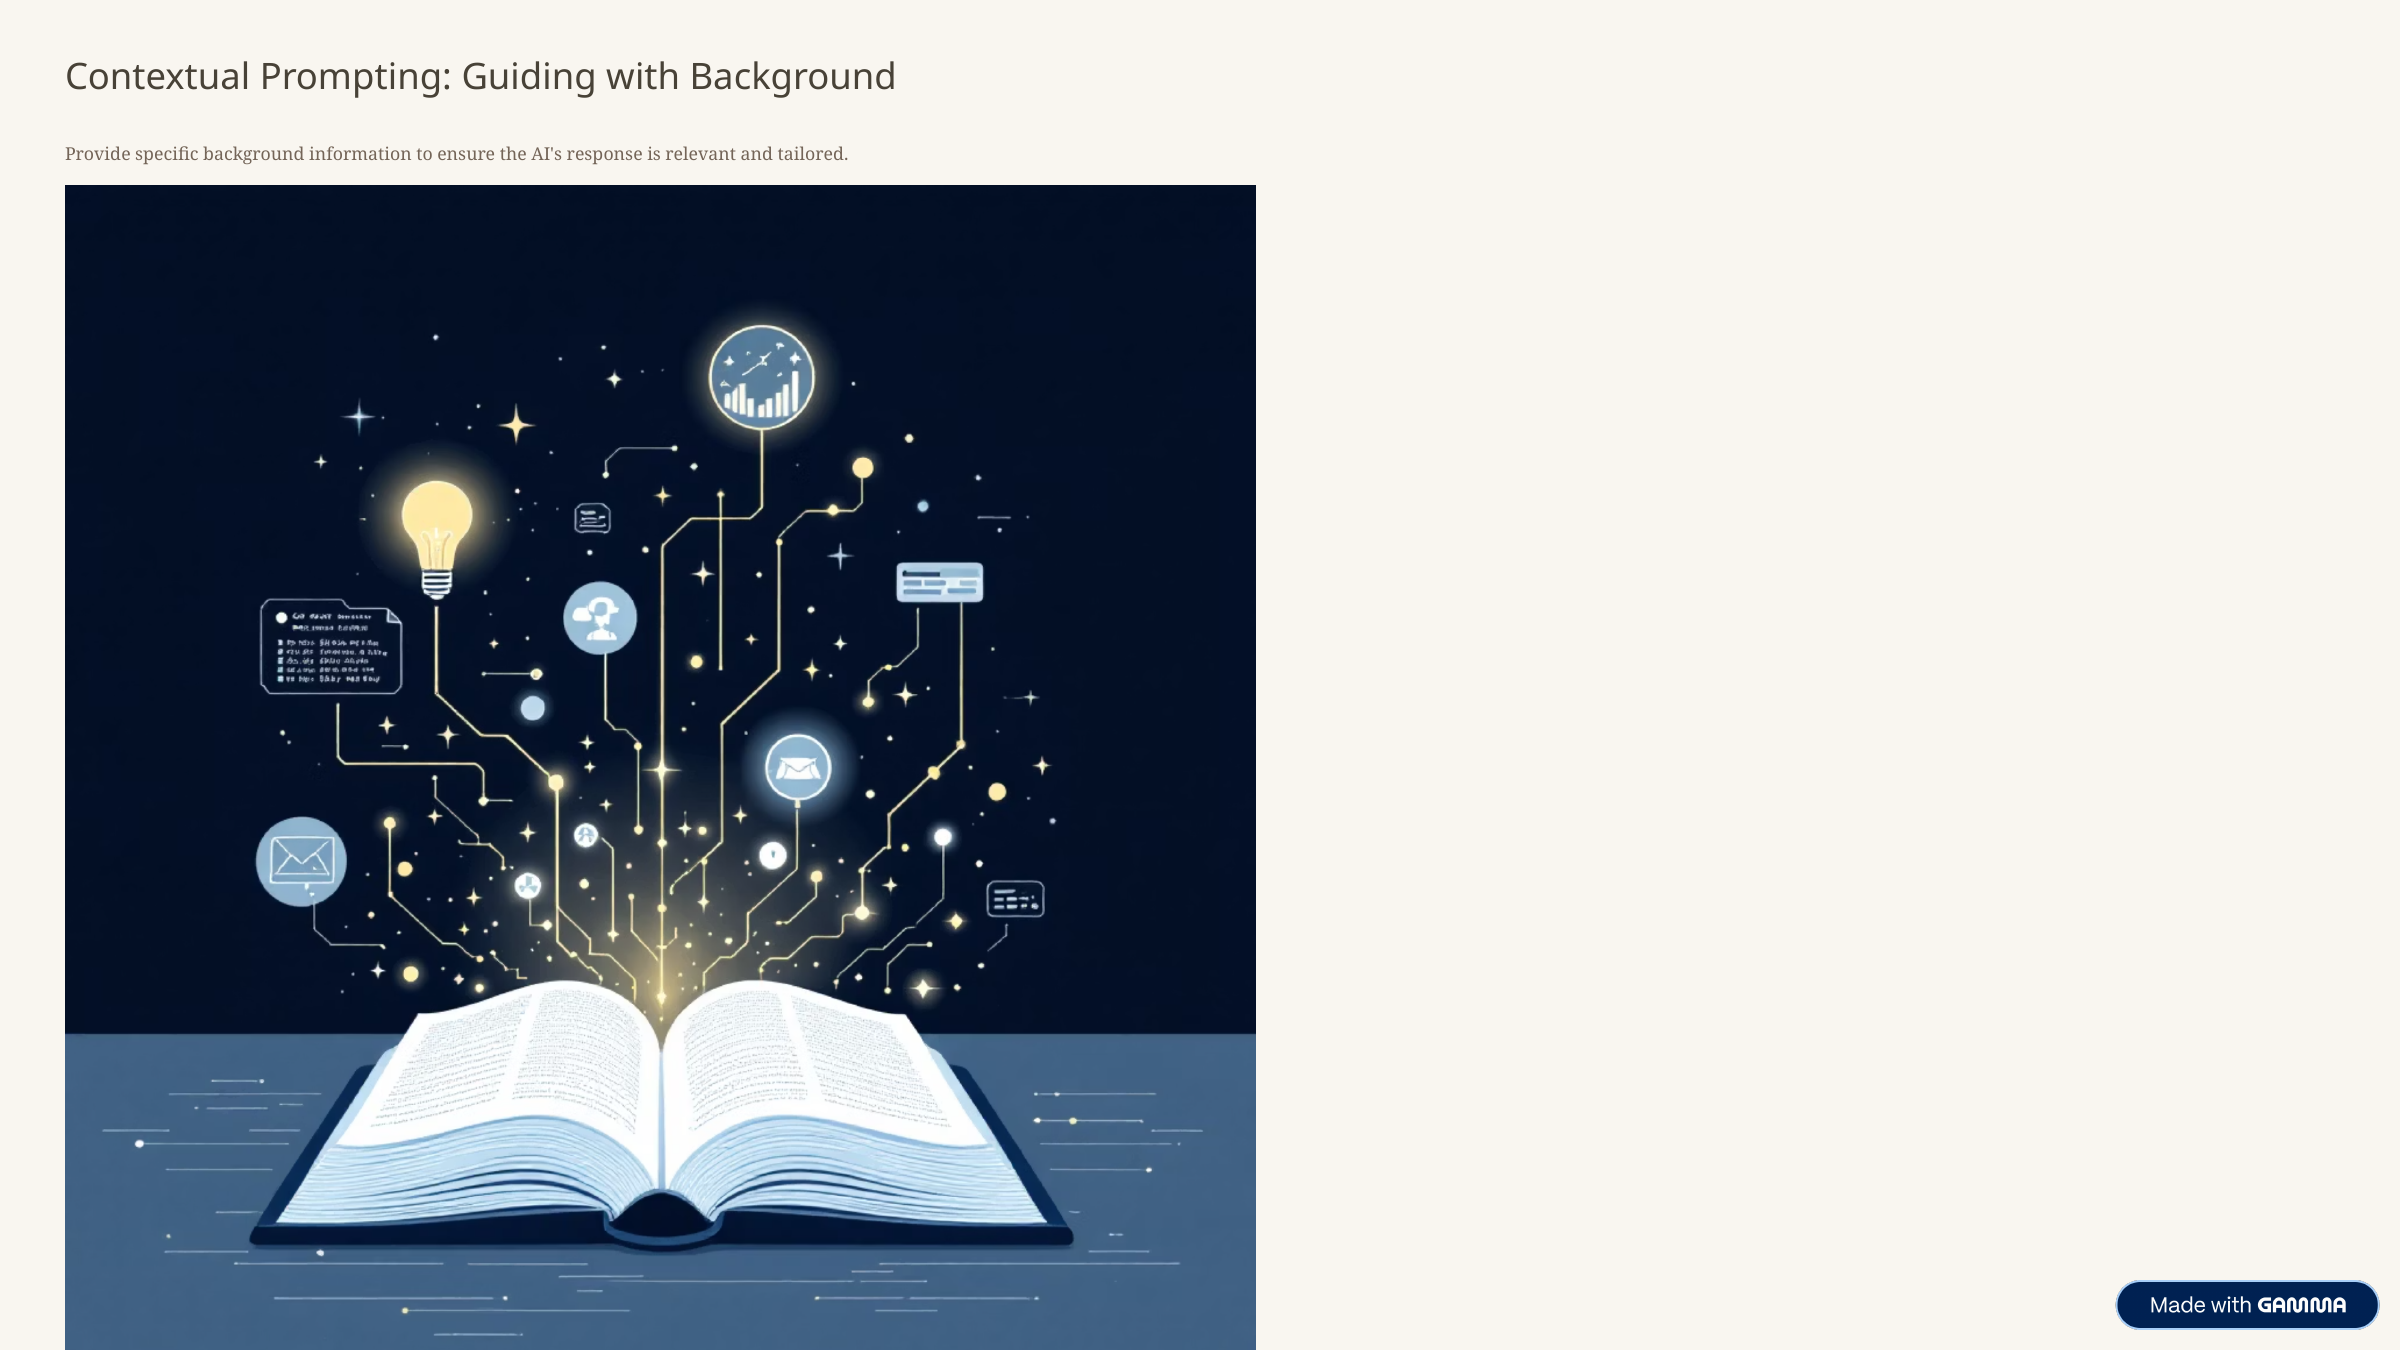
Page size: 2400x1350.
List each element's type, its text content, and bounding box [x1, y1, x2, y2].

picture [64, 185, 1256, 1350]
text_box Provide specific background information to ensure the AI's response is relevant and tailored. [65, 134, 2335, 165]
picture [2106, 1271, 2389, 1339]
text_box Contextual Prompting: Guiding with Background [65, 51, 964, 98]
